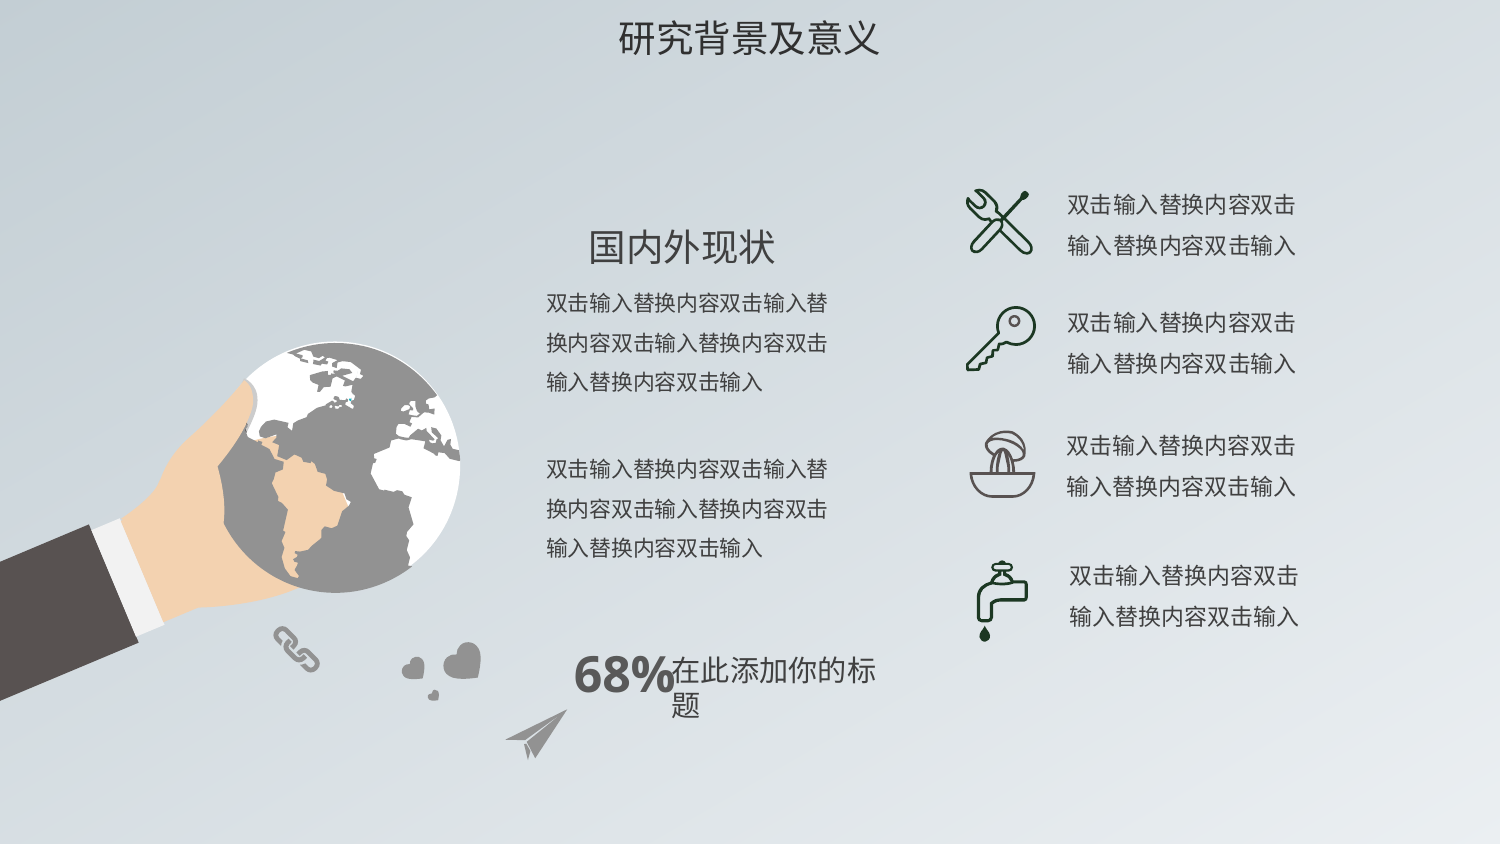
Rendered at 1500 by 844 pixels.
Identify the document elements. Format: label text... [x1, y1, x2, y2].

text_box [965, 305, 1037, 372]
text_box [531, 216, 892, 732]
text_box [969, 430, 1036, 498]
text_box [976, 560, 1029, 643]
text_box 研究背景及意义 [554, 9, 946, 66]
text_box 双击输入替换内容双击输入替换内容双击输入 [1054, 540, 1329, 645]
text_box 双击输入替换内容双击输入替换内容双击输入 [1052, 410, 1329, 515]
text_box [966, 188, 1033, 255]
text_box 双击输入替换内容双击输入替换内容双击输入 [1052, 169, 1329, 274]
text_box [0, 328, 568, 762]
text_box 双击输入替换内容双击输入替换内容双击输入 [1052, 287, 1329, 392]
